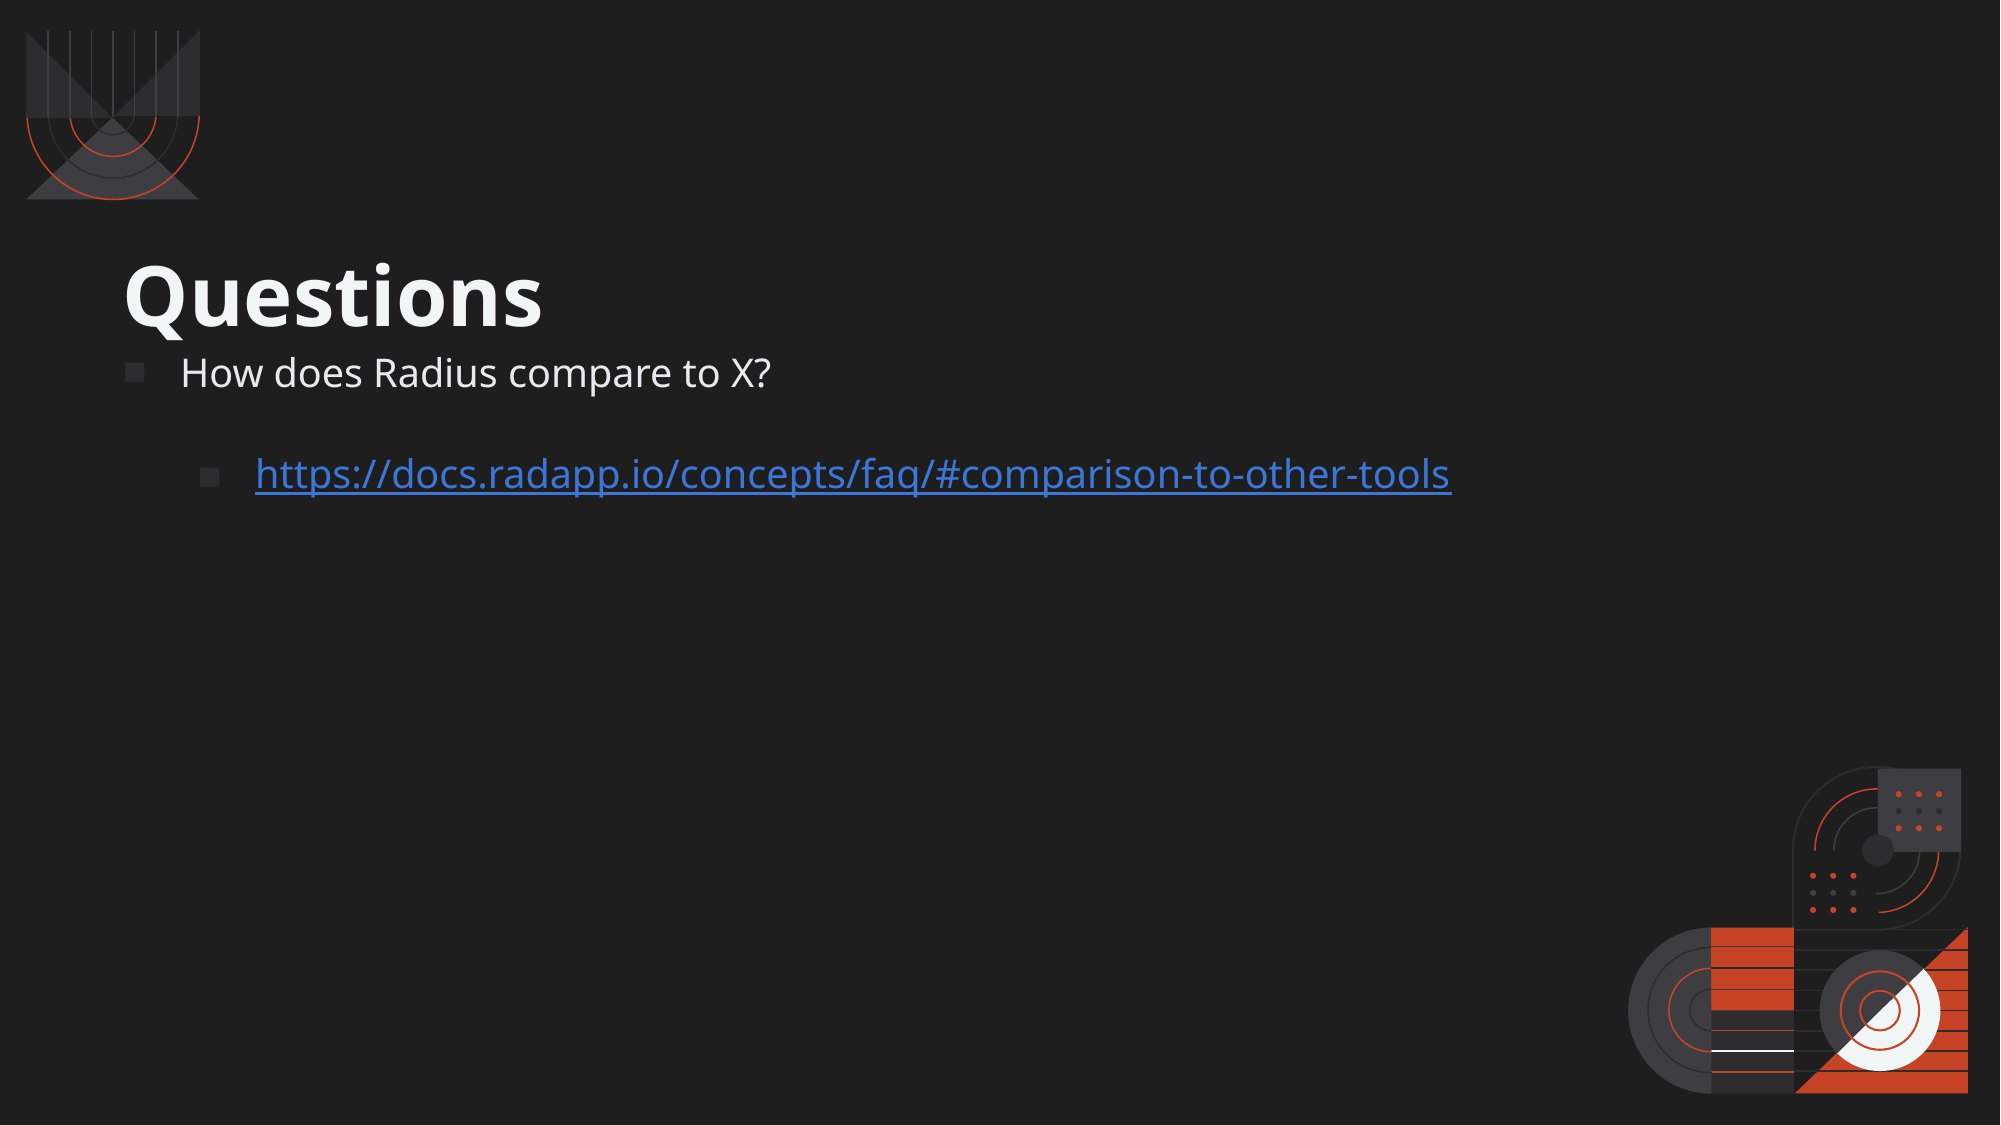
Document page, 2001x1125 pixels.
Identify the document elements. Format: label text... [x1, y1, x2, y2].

list How does Radius compare to X? https://docs.radapp.io/concepts/faq/#comparison-to-other-tools [85, 280, 1618, 1021]
title Questions [85, 123, 1904, 249]
